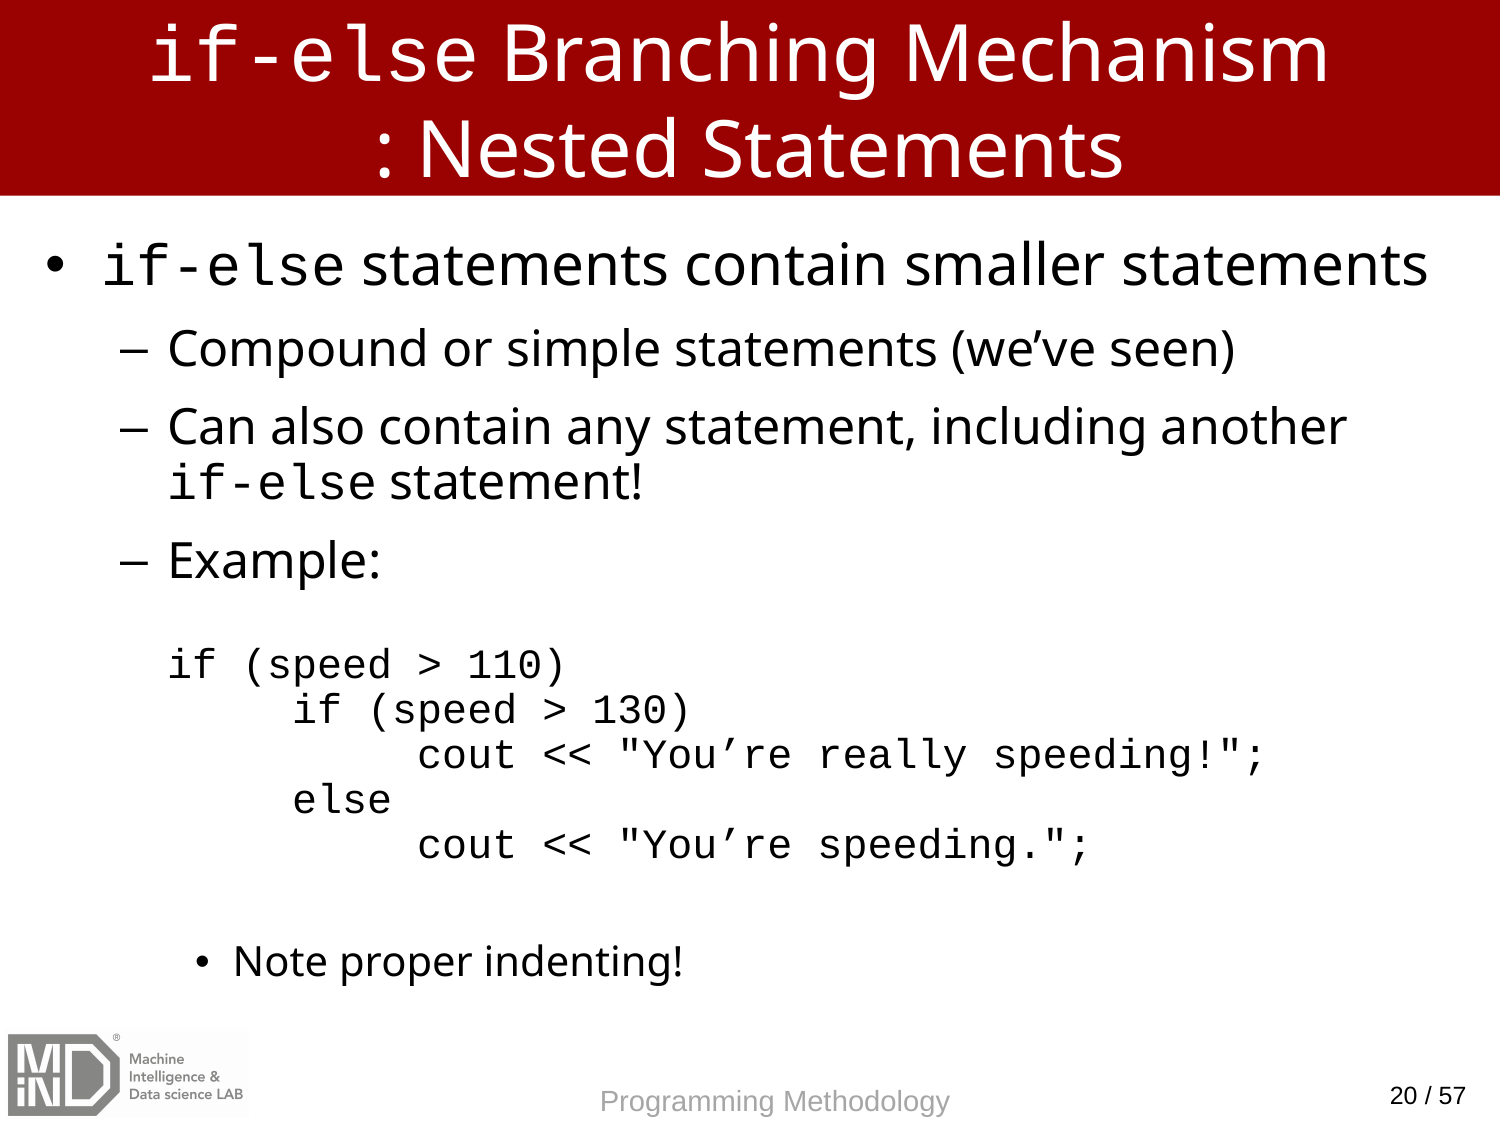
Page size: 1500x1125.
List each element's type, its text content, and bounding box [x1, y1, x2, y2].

list if-else statements contain smaller statements Compound or simple statements (we’ve seen) Can also contain any statement, including another if-else statement! Example: if (speed > 110) if (speed > 130) cout << "You’re really speeding!"; else cout << "You’re speeding."; Note proper indenting! [30, 227, 1459, 1005]
picture [5, 1029, 249, 1119]
title if-else Branching Mechanism : Nested Statements [0, 0, 1500, 196]
slide_number 20 / 57 [1144, 1064, 1482, 1125]
